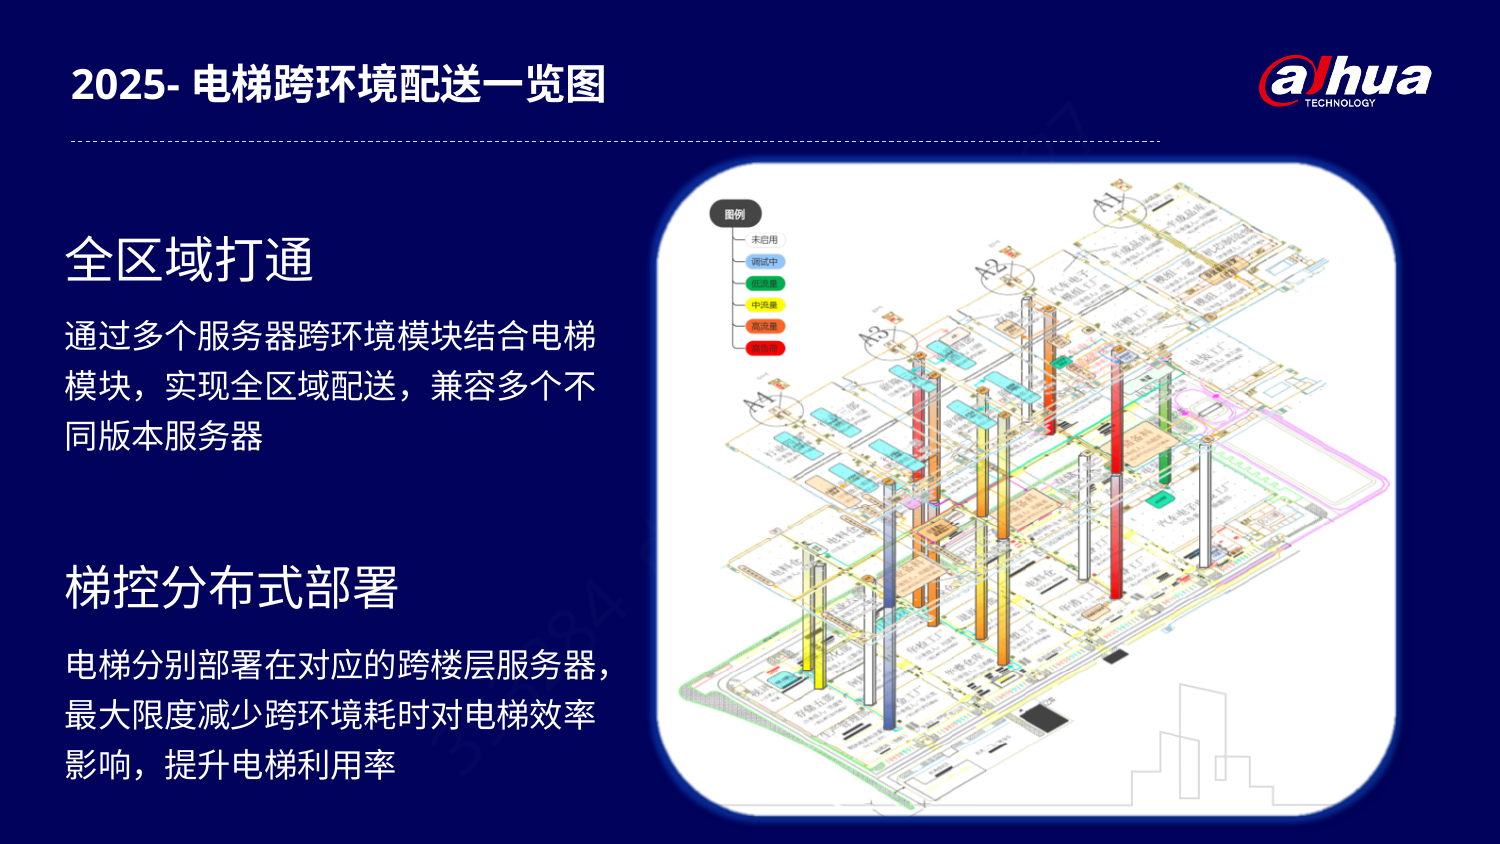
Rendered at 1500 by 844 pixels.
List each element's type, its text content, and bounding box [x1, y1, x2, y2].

title 2025-电梯跨环境配送一览图 [70, 57, 1193, 109]
text_box 梯控分布式部署 [64, 551, 655, 618]
picture [655, 161, 1396, 817]
text_box 通过多个服务器跨环境模块结合电梯模块，实现全区域配送，兼容多个不同版本服务器 [64, 305, 603, 456]
picture [1256, 53, 1434, 108]
text_box 电梯分别部署在对应的跨楼层服务器，最大限度减少跨环境耗时对电梯效率影响，提升电梯利用率 [64, 634, 603, 785]
text_box 全区域打通 [64, 222, 603, 289]
